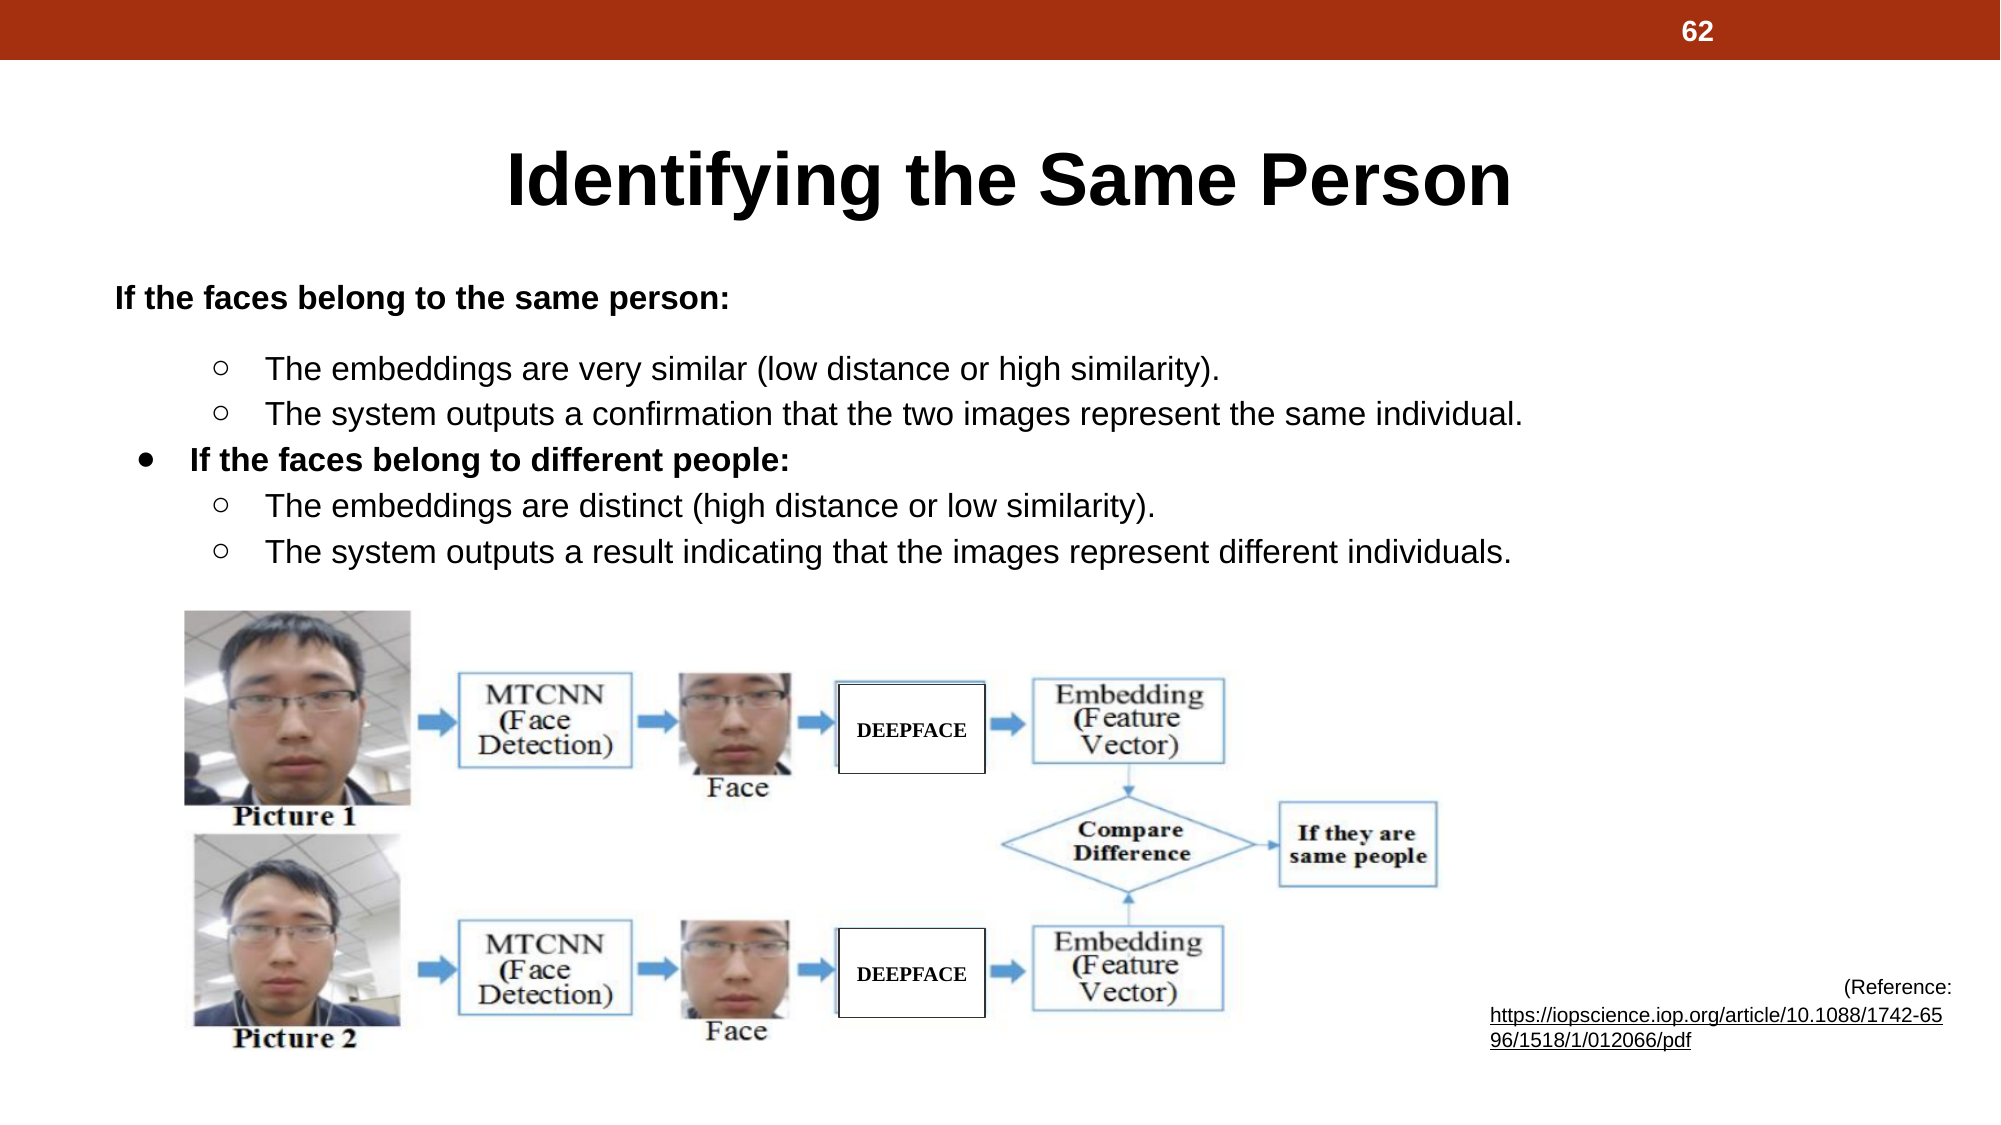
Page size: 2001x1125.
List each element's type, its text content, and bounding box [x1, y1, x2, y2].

text_box (Reference: https://iopscience.iop.org/article/10.1088/1742-6596/1518/1/012066/pdf [1480, 954, 1968, 1071]
slide_number 62 [1666, 3, 1900, 57]
picture [112, 592, 1476, 1069]
list If the faces belong to the same person: The embeddings are very similar (low distance or high similarity). The system outputs a confirmation that the two images represent the same individual. If the faces belong to different people: The embeddings are distinct (high distance or low similarity). The system outputs a result indicating that the images represent different individuals. [99, 262, 1900, 1063]
title Identifying the Same Person [99, 87, 1900, 250]
